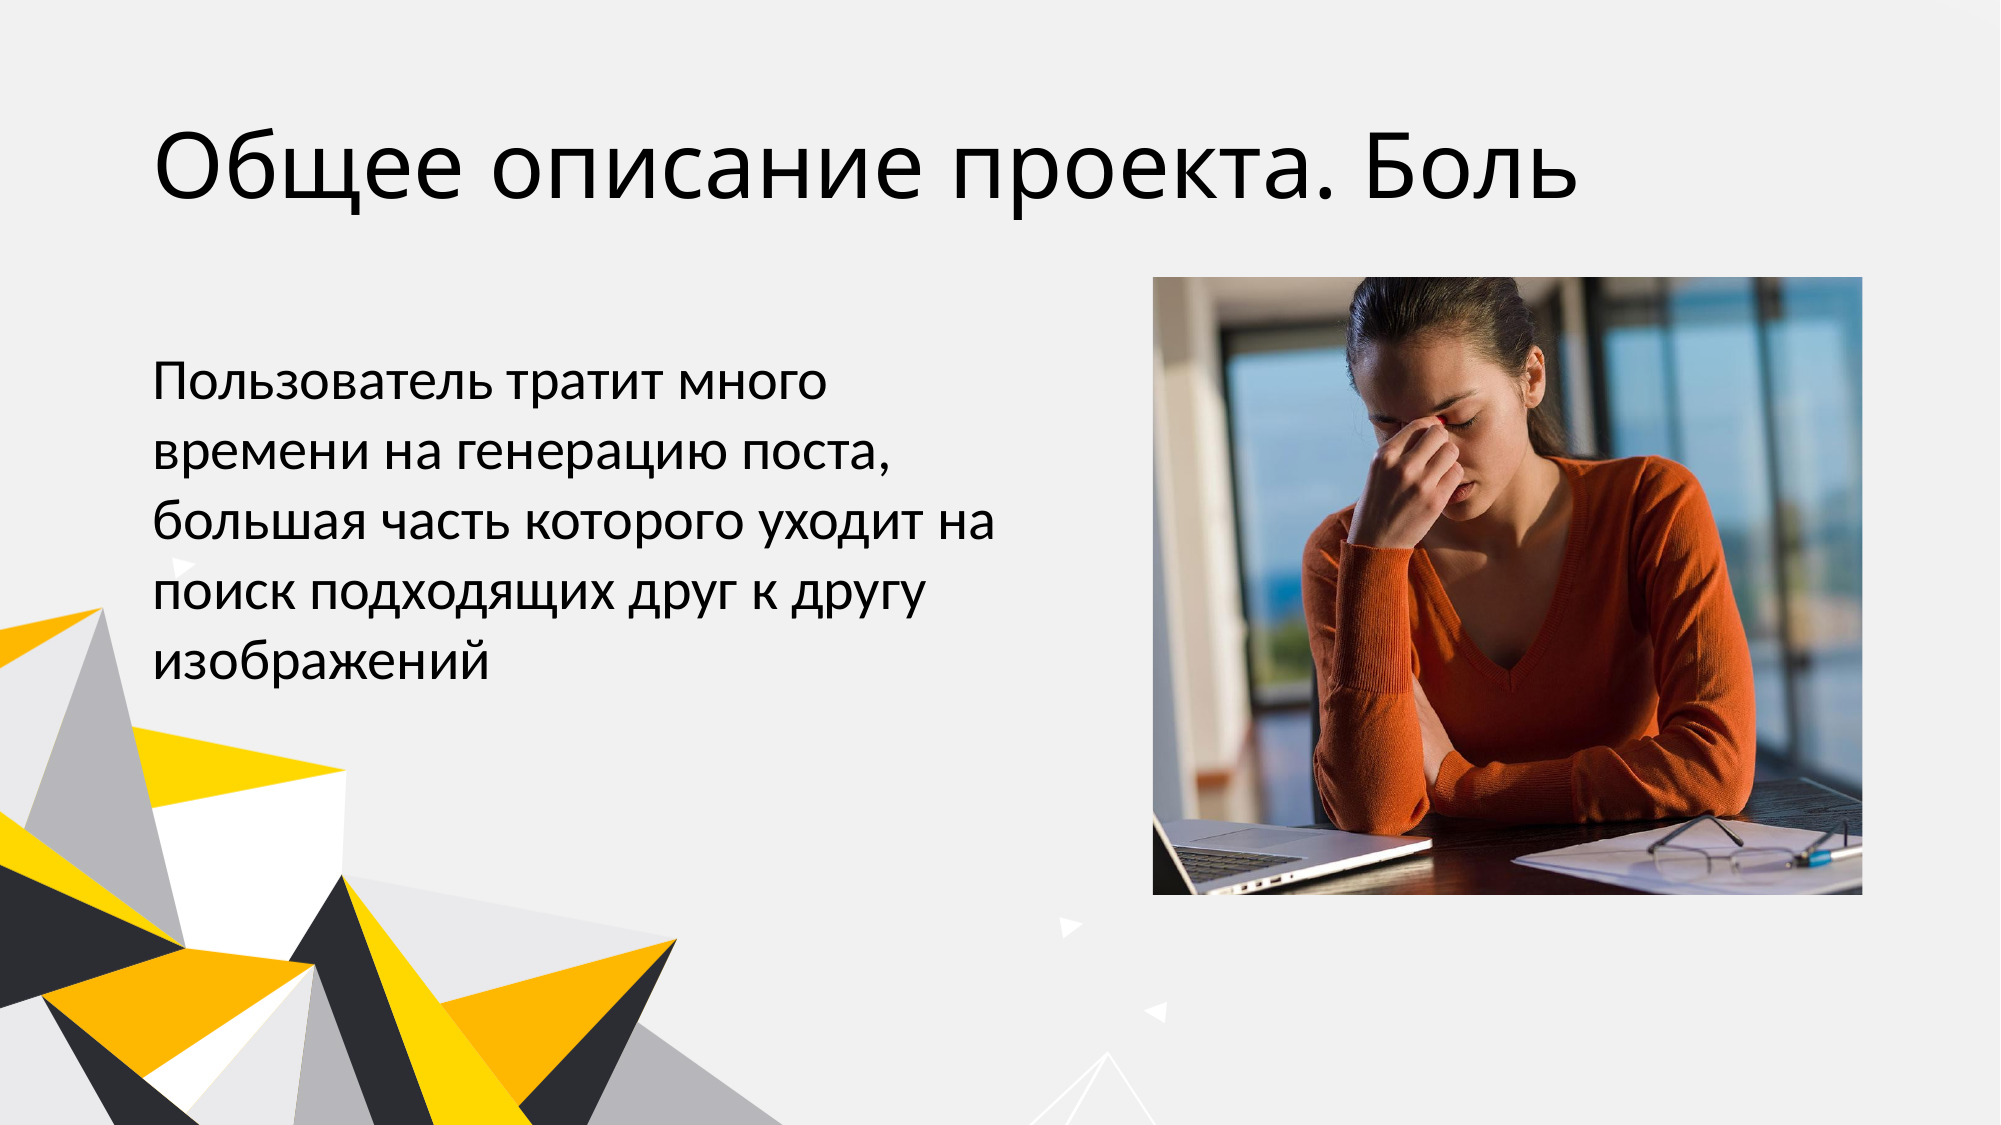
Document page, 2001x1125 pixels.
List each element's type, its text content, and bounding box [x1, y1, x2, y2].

picture [0, 0, 2000, 1125]
text_box Пользователь тратит много времени на генерацию поста, большая часть которого уходит на поиск подходящих друг к другу изображений [137, 333, 1068, 699]
title Общее описание проекта. Боль [137, 59, 1863, 278]
